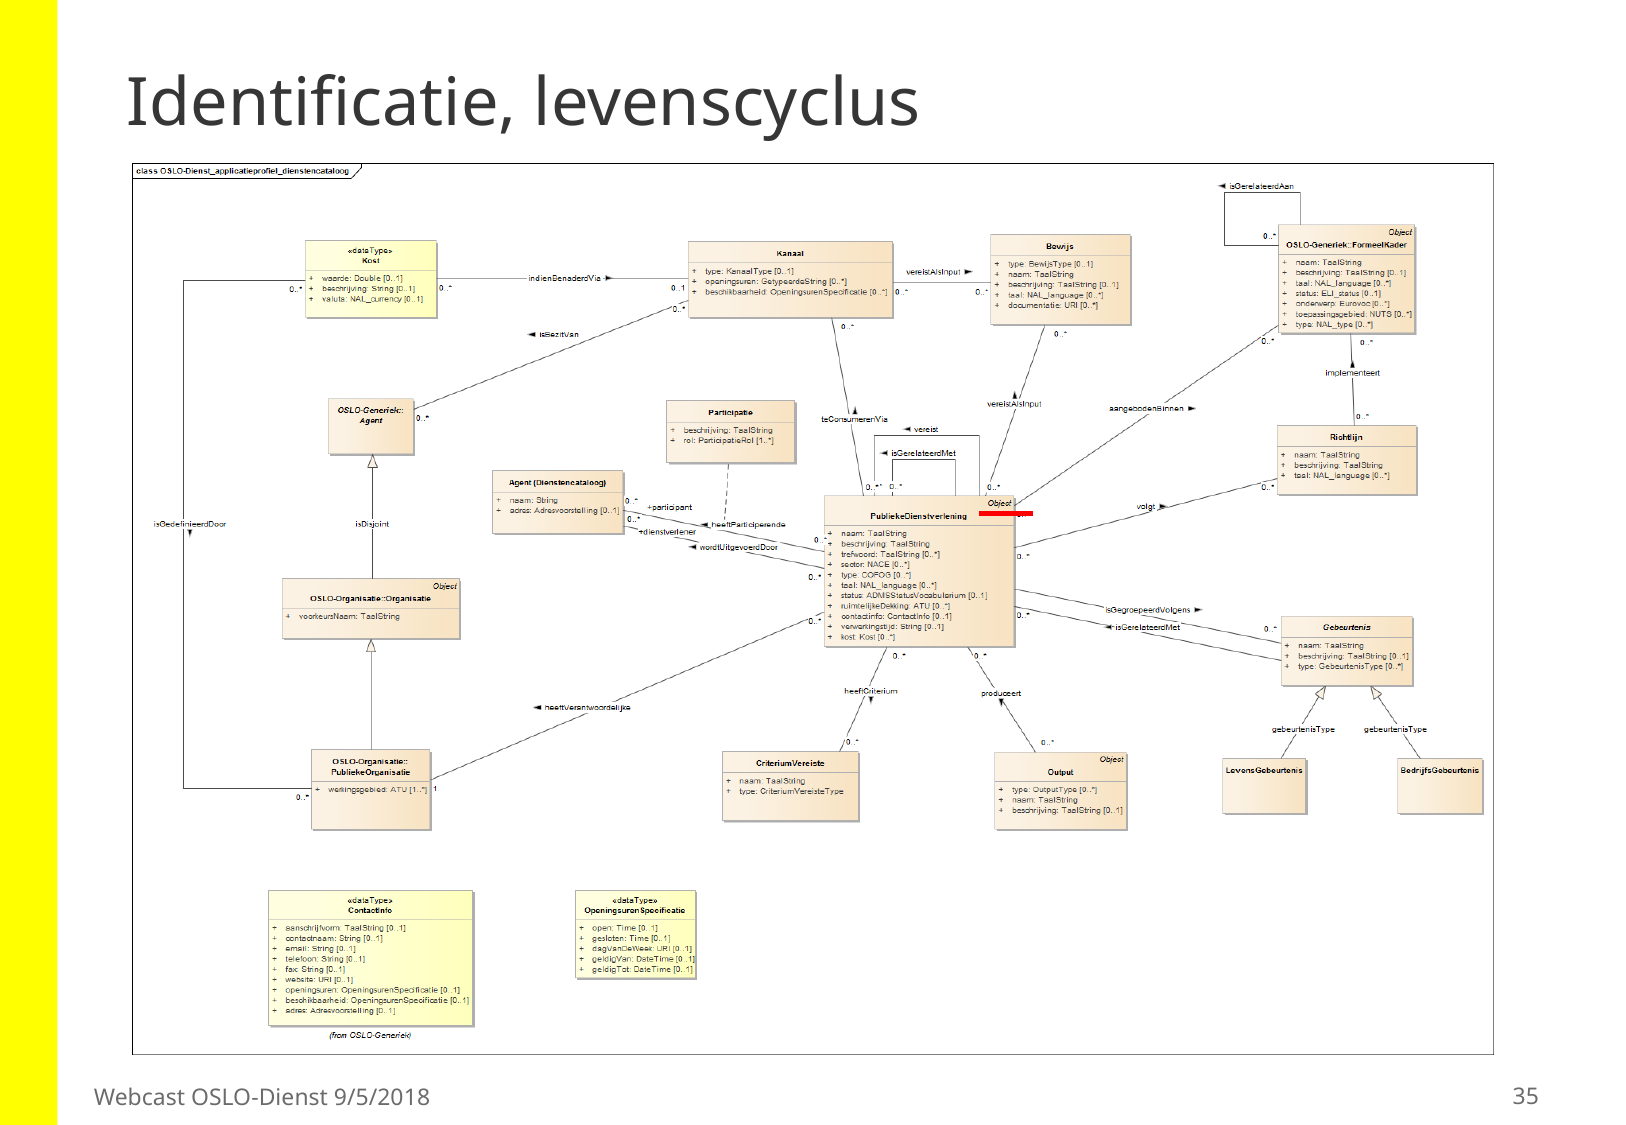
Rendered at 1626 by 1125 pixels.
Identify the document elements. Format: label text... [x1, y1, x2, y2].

slide_number 35 [1424, 1075, 1548, 1120]
footer Webcast OSLO-Dienst 9/5/2018 [78, 1083, 1077, 1113]
title Identificatie, levenscyclus [111, 59, 1514, 222]
picture [131, 162, 1494, 1055]
